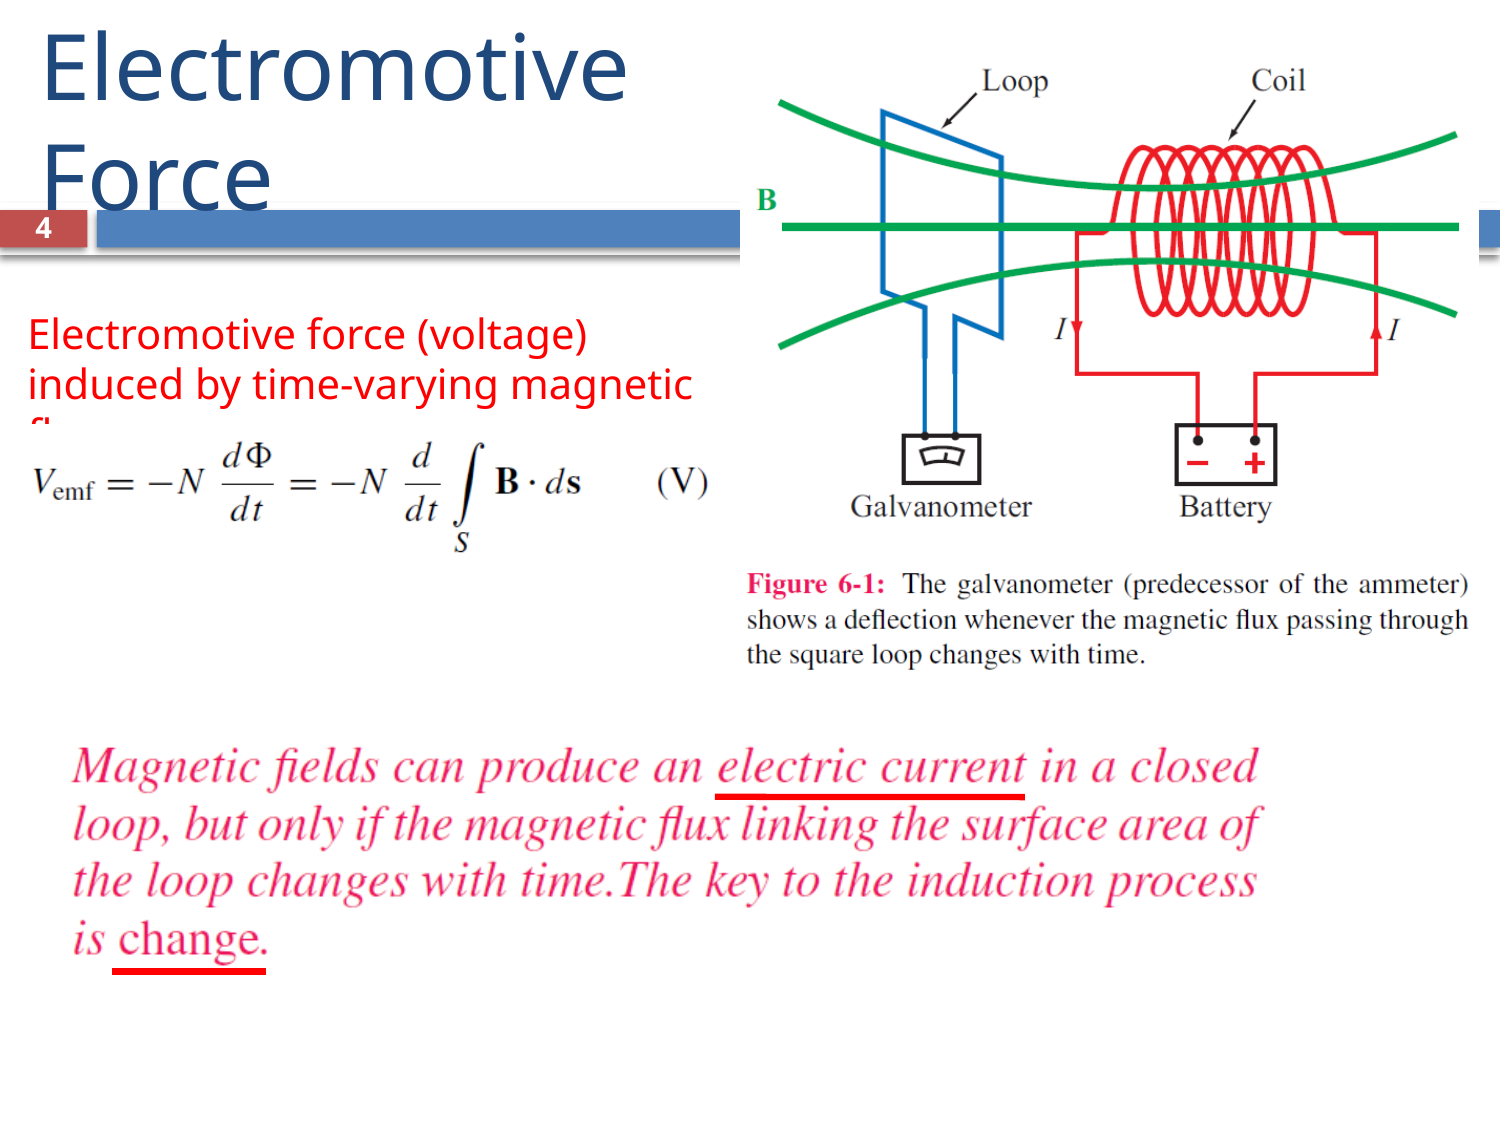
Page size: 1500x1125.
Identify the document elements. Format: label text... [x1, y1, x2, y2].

text_box Electromotive force (voltage) induced by time-varying magnetic flux: [12, 299, 734, 465]
slide_number 4 [0, 208, 88, 249]
title Electromotive Force [24, 37, 739, 200]
picture [24, 424, 713, 562]
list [740, 37, 1479, 676]
picture [62, 737, 1293, 973]
